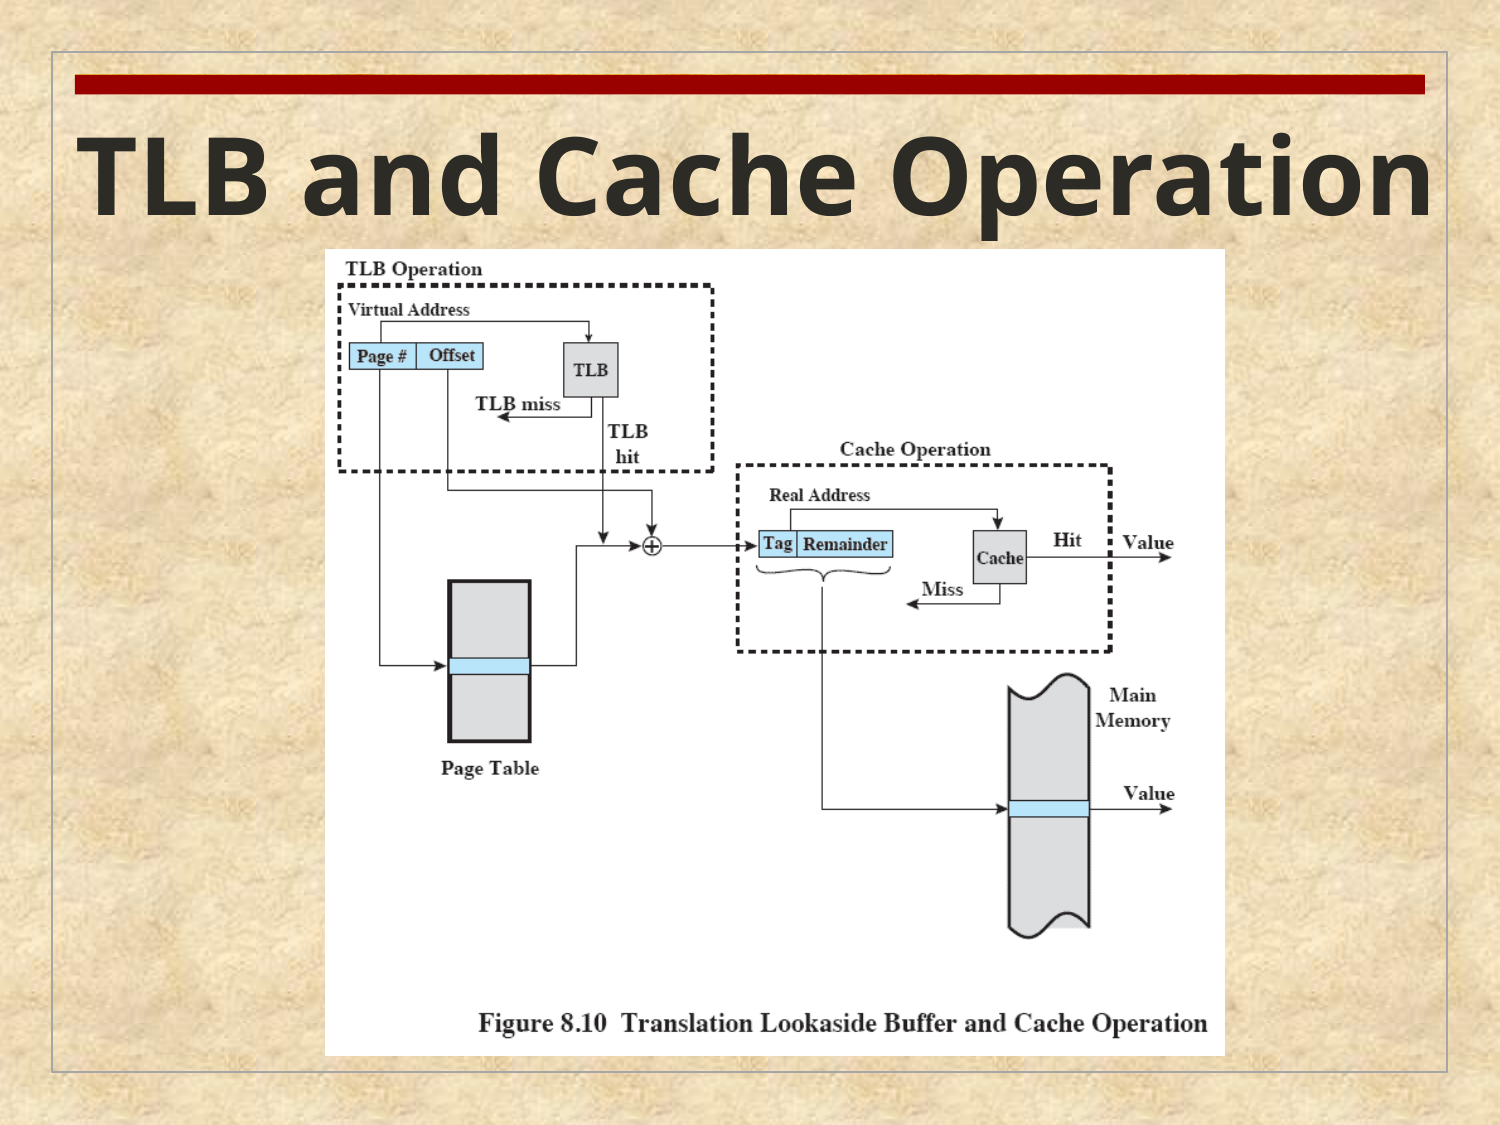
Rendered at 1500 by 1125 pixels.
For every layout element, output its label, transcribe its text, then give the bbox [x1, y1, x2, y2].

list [124, 249, 1426, 1057]
picture [0, 0, 1500, 1125]
title TLB and Cache Operation [37, 112, 1475, 238]
